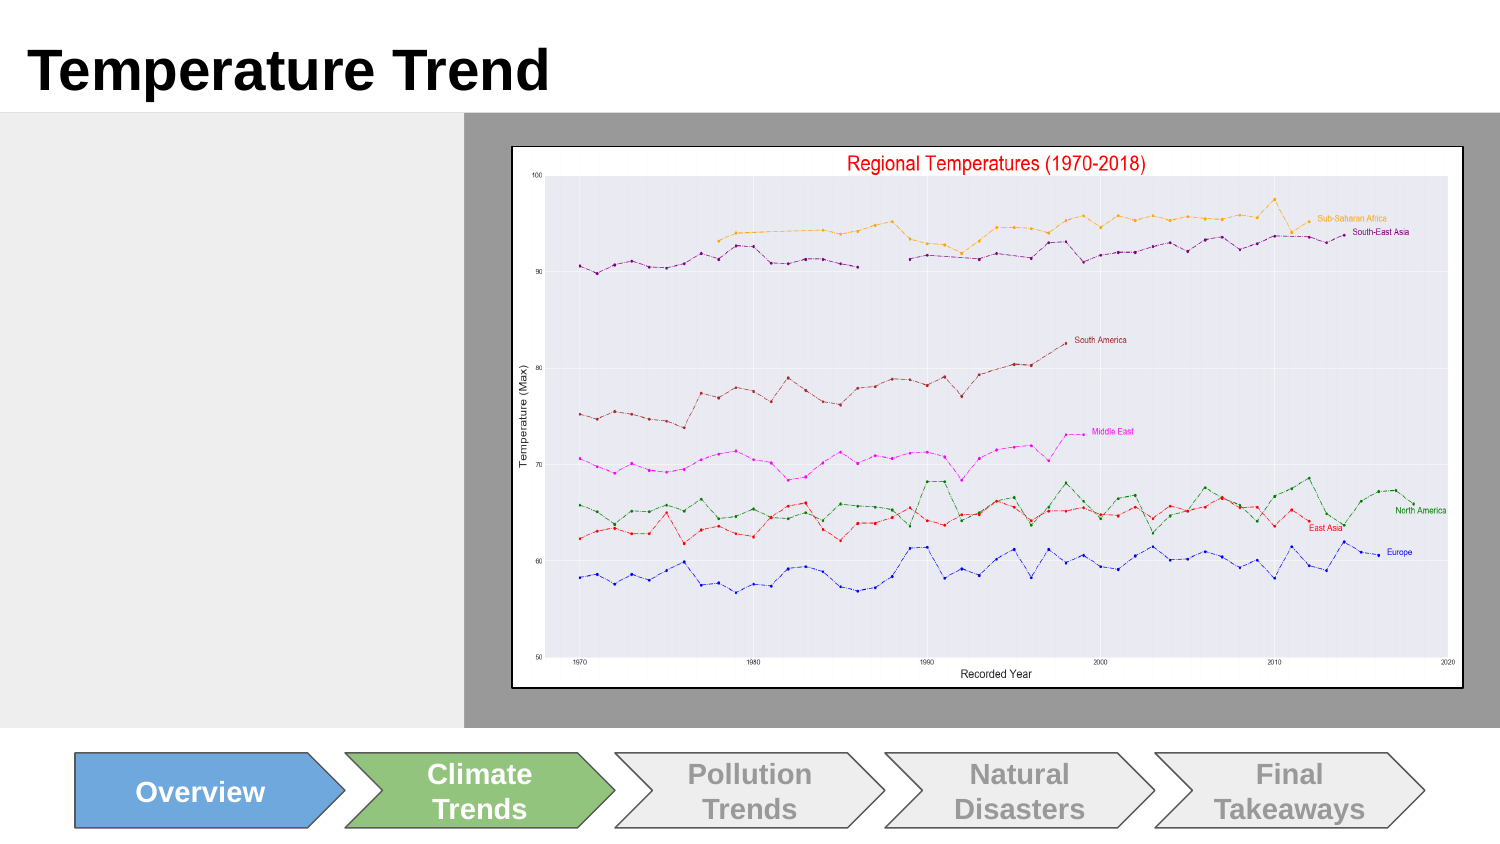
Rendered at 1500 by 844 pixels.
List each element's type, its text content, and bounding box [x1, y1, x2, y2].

text_box Natural Disasters [884, 752, 1155, 828]
text_box Overview [75, 752, 346, 828]
text_box Pollution Trends [614, 752, 885, 828]
text_box Final Takeaways [1154, 752, 1425, 828]
text_box Climate Trends [345, 752, 616, 828]
title Temperature Trend [12, 17, 1411, 111]
text_box [465, 112, 1500, 728]
text_box [0, 112, 465, 728]
picture [512, 146, 1463, 688]
